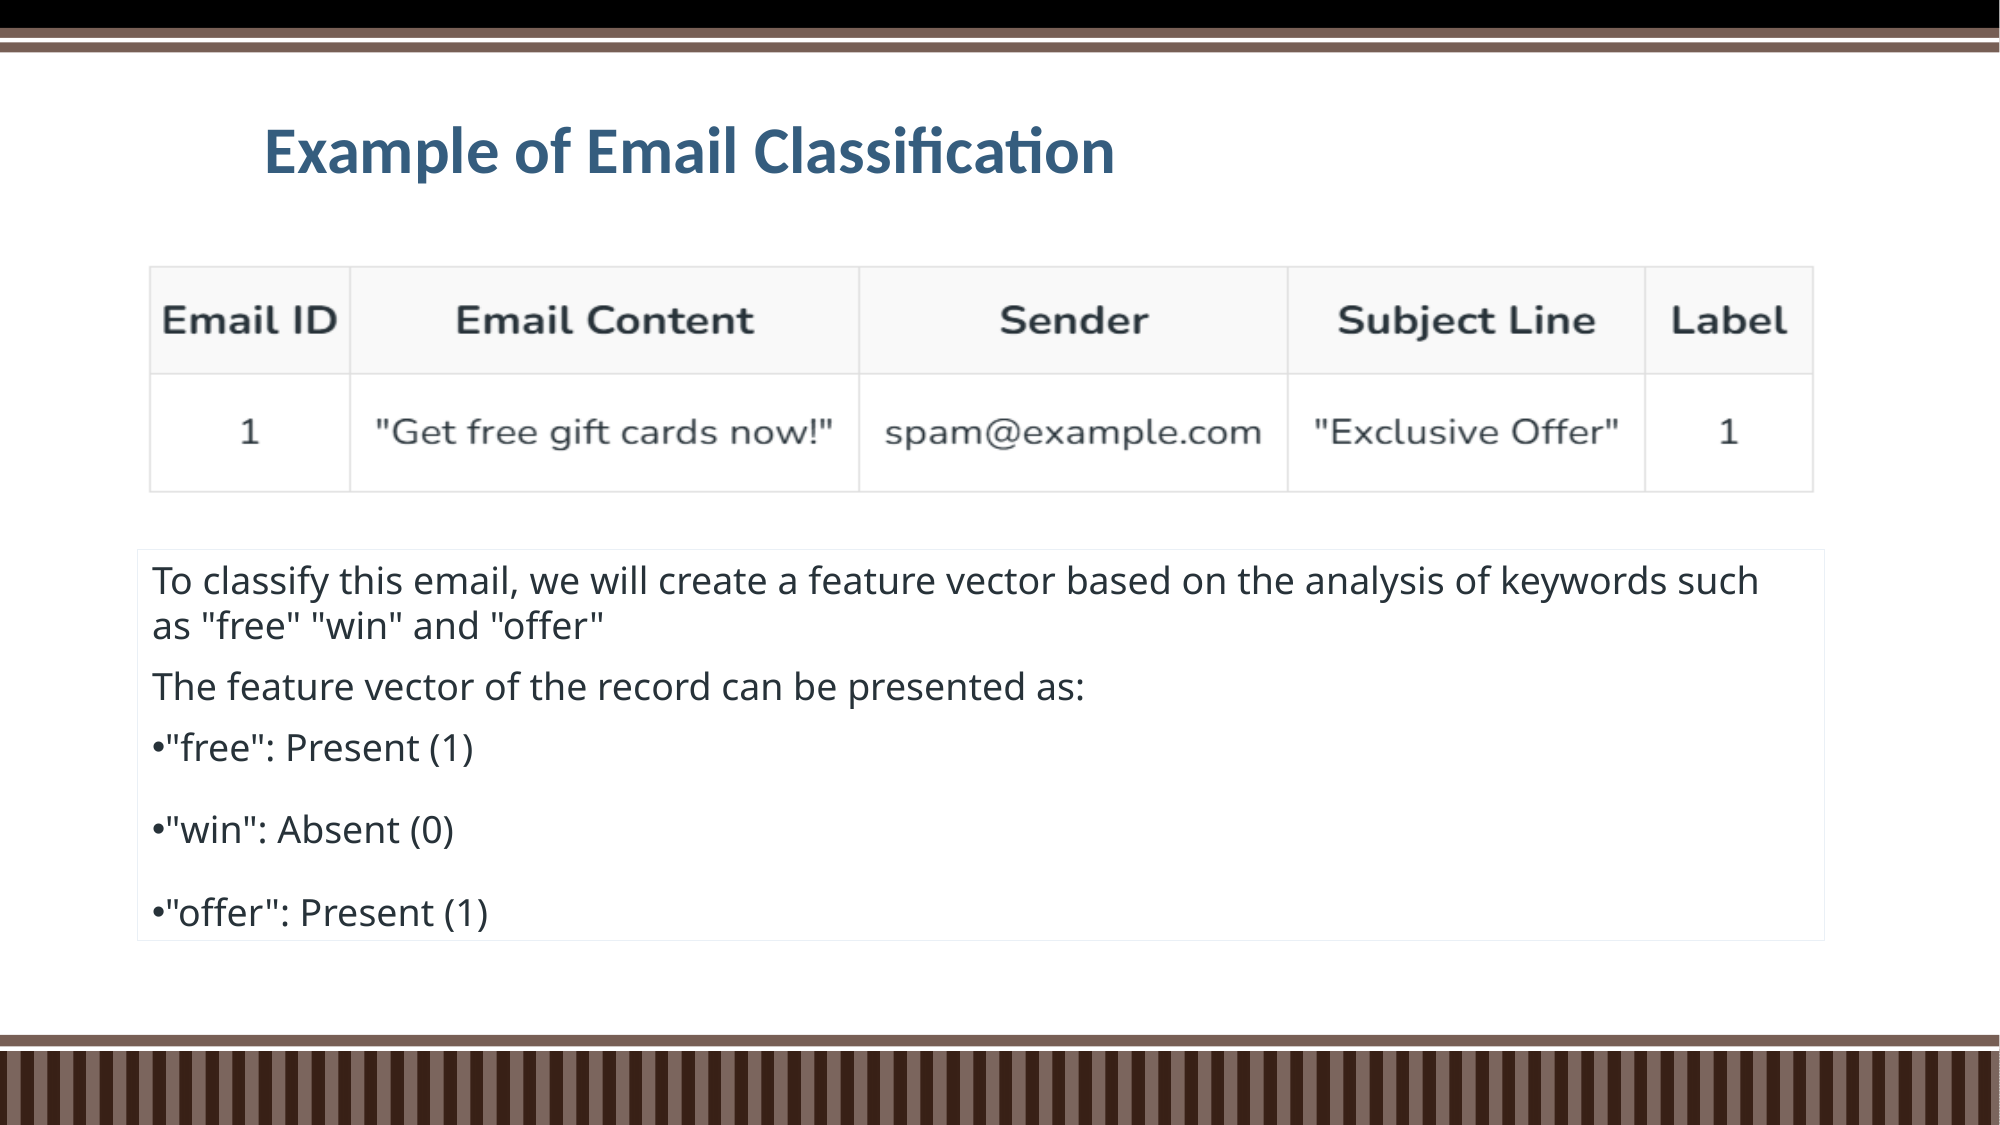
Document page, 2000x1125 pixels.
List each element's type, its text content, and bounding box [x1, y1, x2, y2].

picture [137, 249, 1825, 507]
text_box To classify this email, we will create a feature vector based on the analysis of keywords such as "free" "win" and "offer" The feature vector of the record can be presented as: "free": Present (1) "win": Absent (0) "offer": Present (1) [137, 549, 1825, 941]
title Example of Email Classification [249, 99, 1750, 249]
